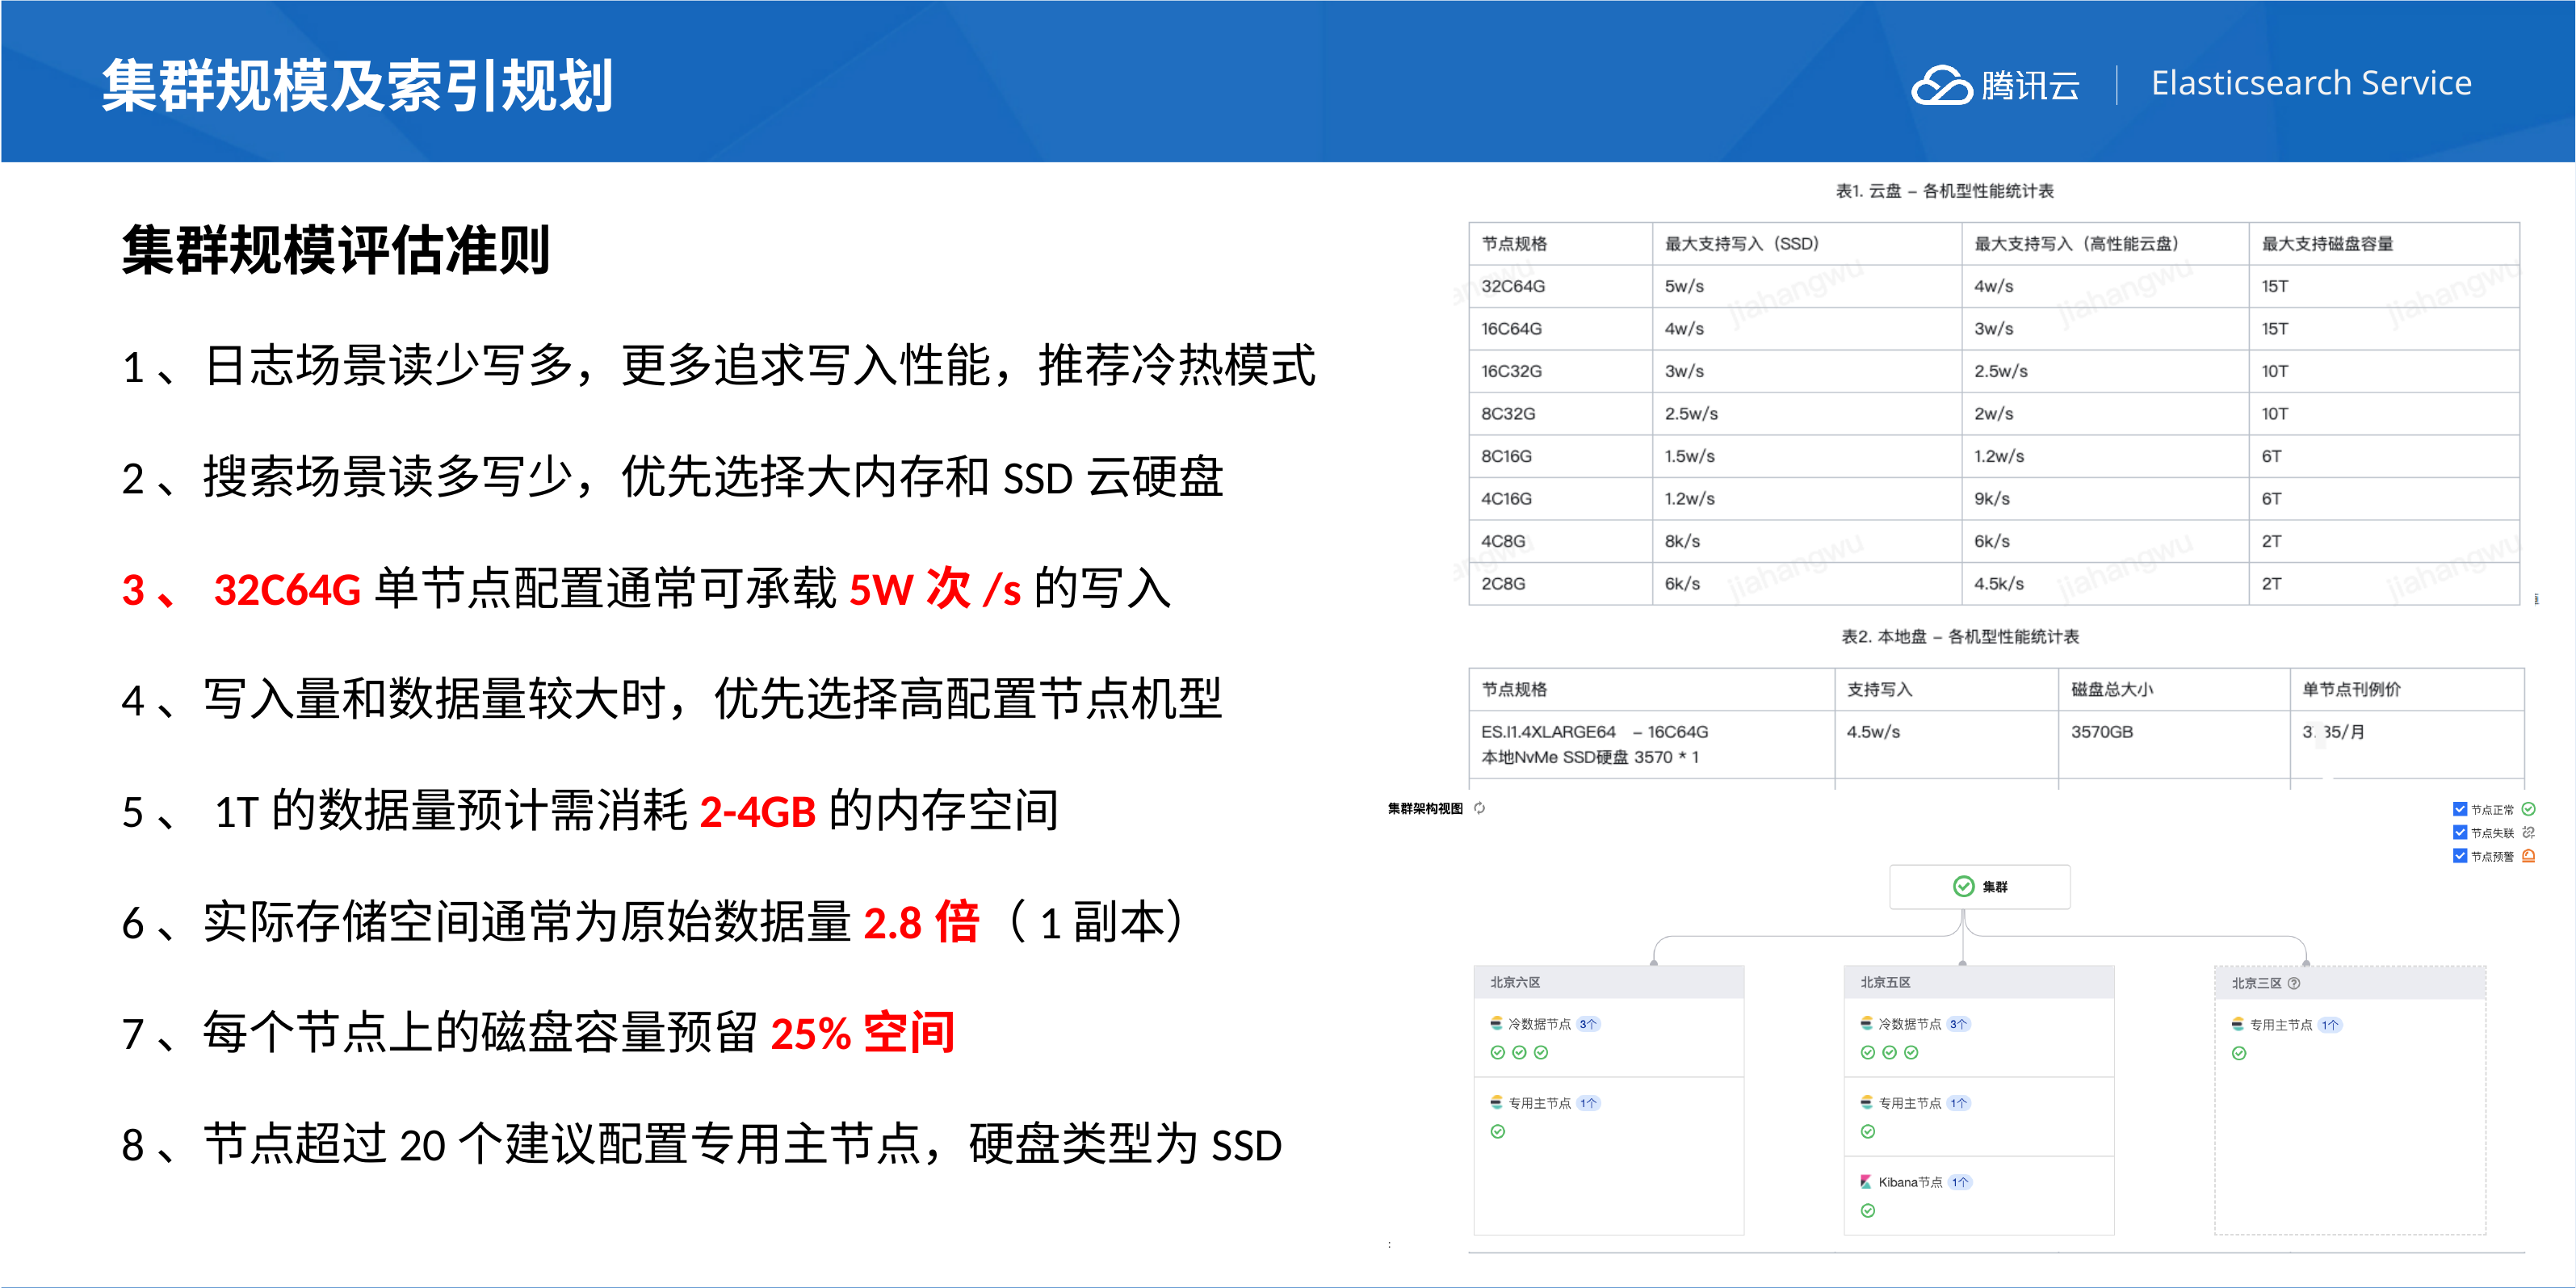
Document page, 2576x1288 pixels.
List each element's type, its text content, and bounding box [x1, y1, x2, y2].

picture [1384, 170, 2559, 1275]
title 集群规模及索引规划 [89, 36, 1517, 141]
text_box 集群规模评估准则 1、日志场景读少写多，更多追求写入性能，推荐冷热模式 2、搜索场景读多写少，优先选择大内存和SSD云硬盘 3、32C64G单节点配置通常可承载5W次/s的写入 4、写入量和数据量较大时，优先选择高配置节点机型 5、1T的数据量预计需消耗2-4GB的内存空间 6、实际存储空间通常为原始数据量2.8倍（1副本） 7、每个节点上的磁盘容量预留25%空间 8、节点超过20个建议配置专用主节点，硬盘类型为SSD [109, 210, 2245, 1288]
picture [3, 2, 2574, 162]
